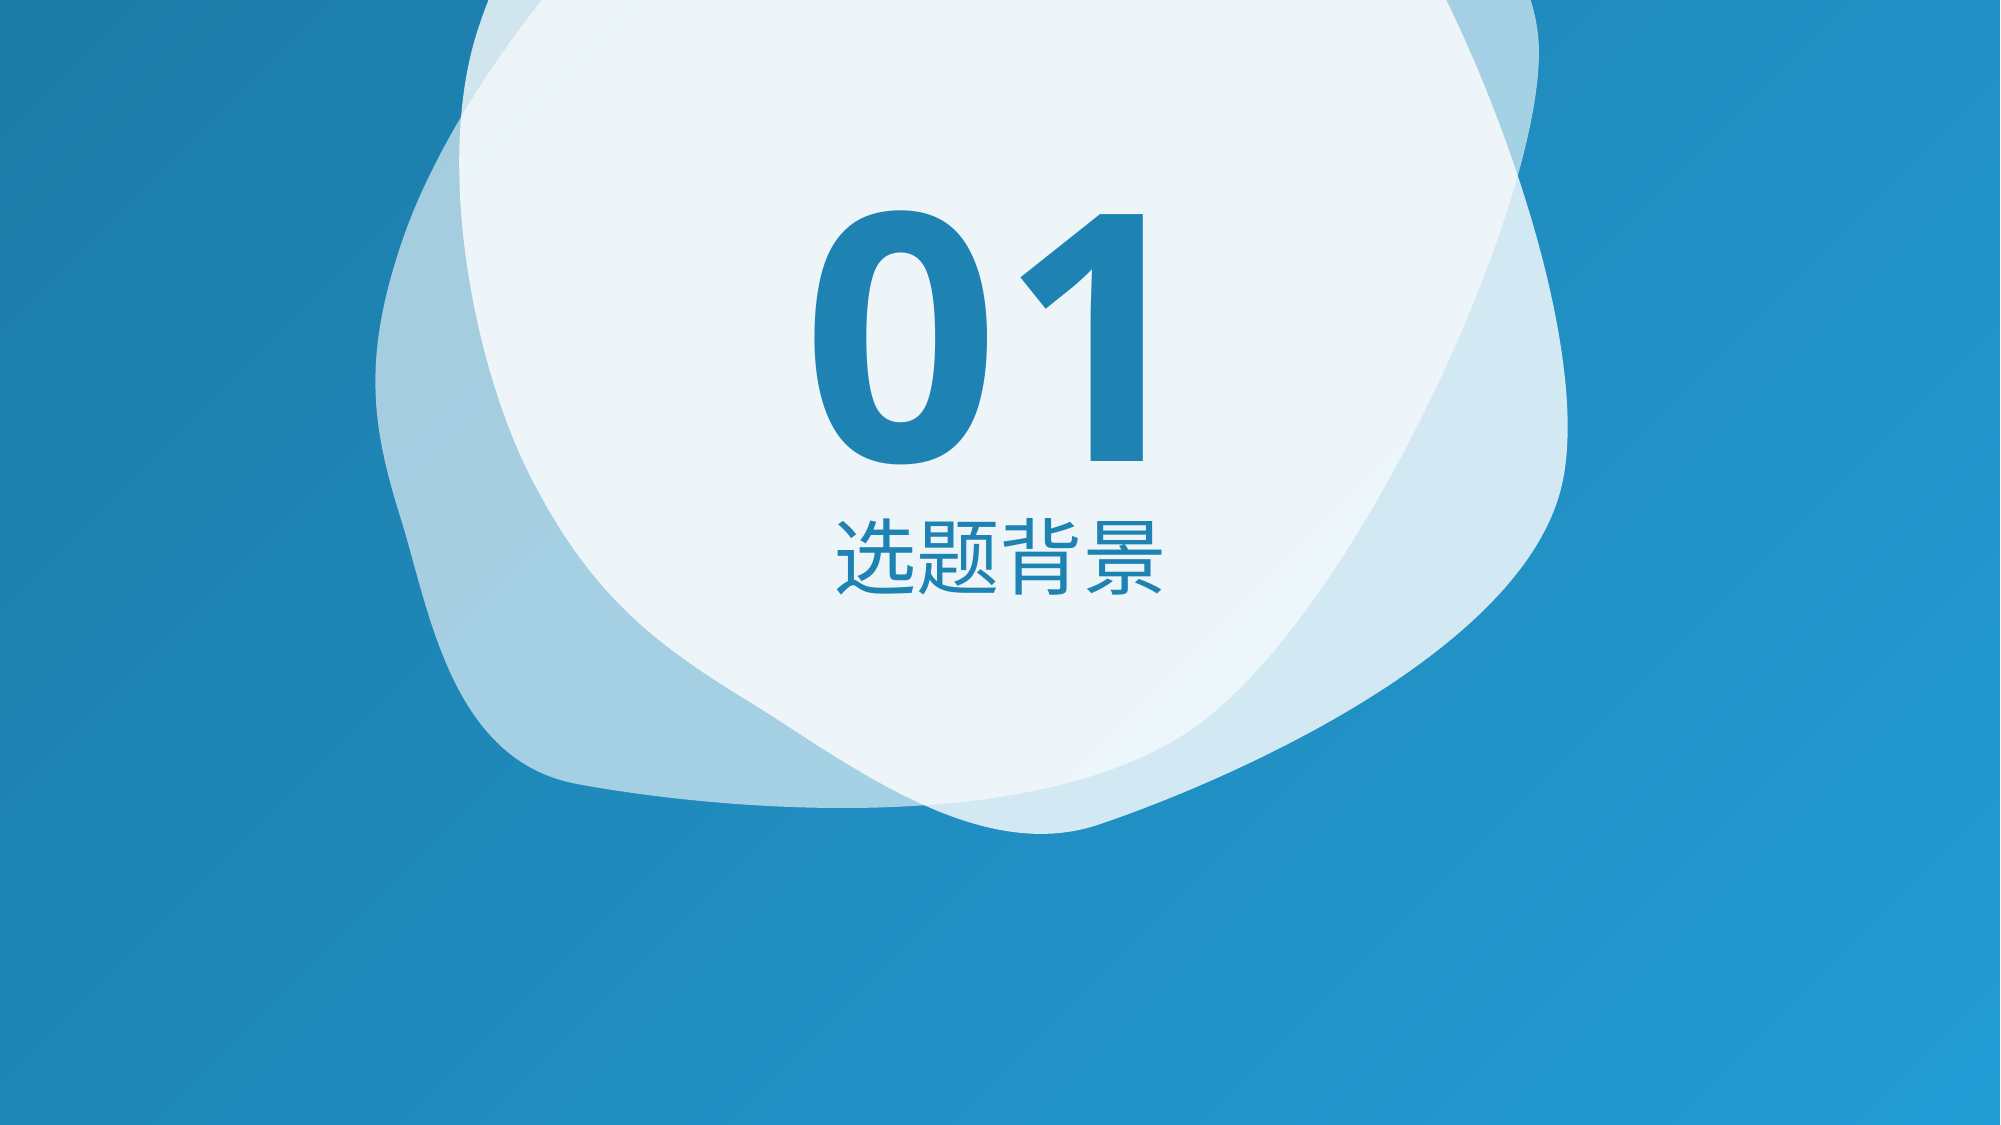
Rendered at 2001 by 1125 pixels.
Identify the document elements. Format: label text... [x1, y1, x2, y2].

list 01 [761, 108, 1239, 497]
list 选题背景 [610, 497, 1389, 633]
